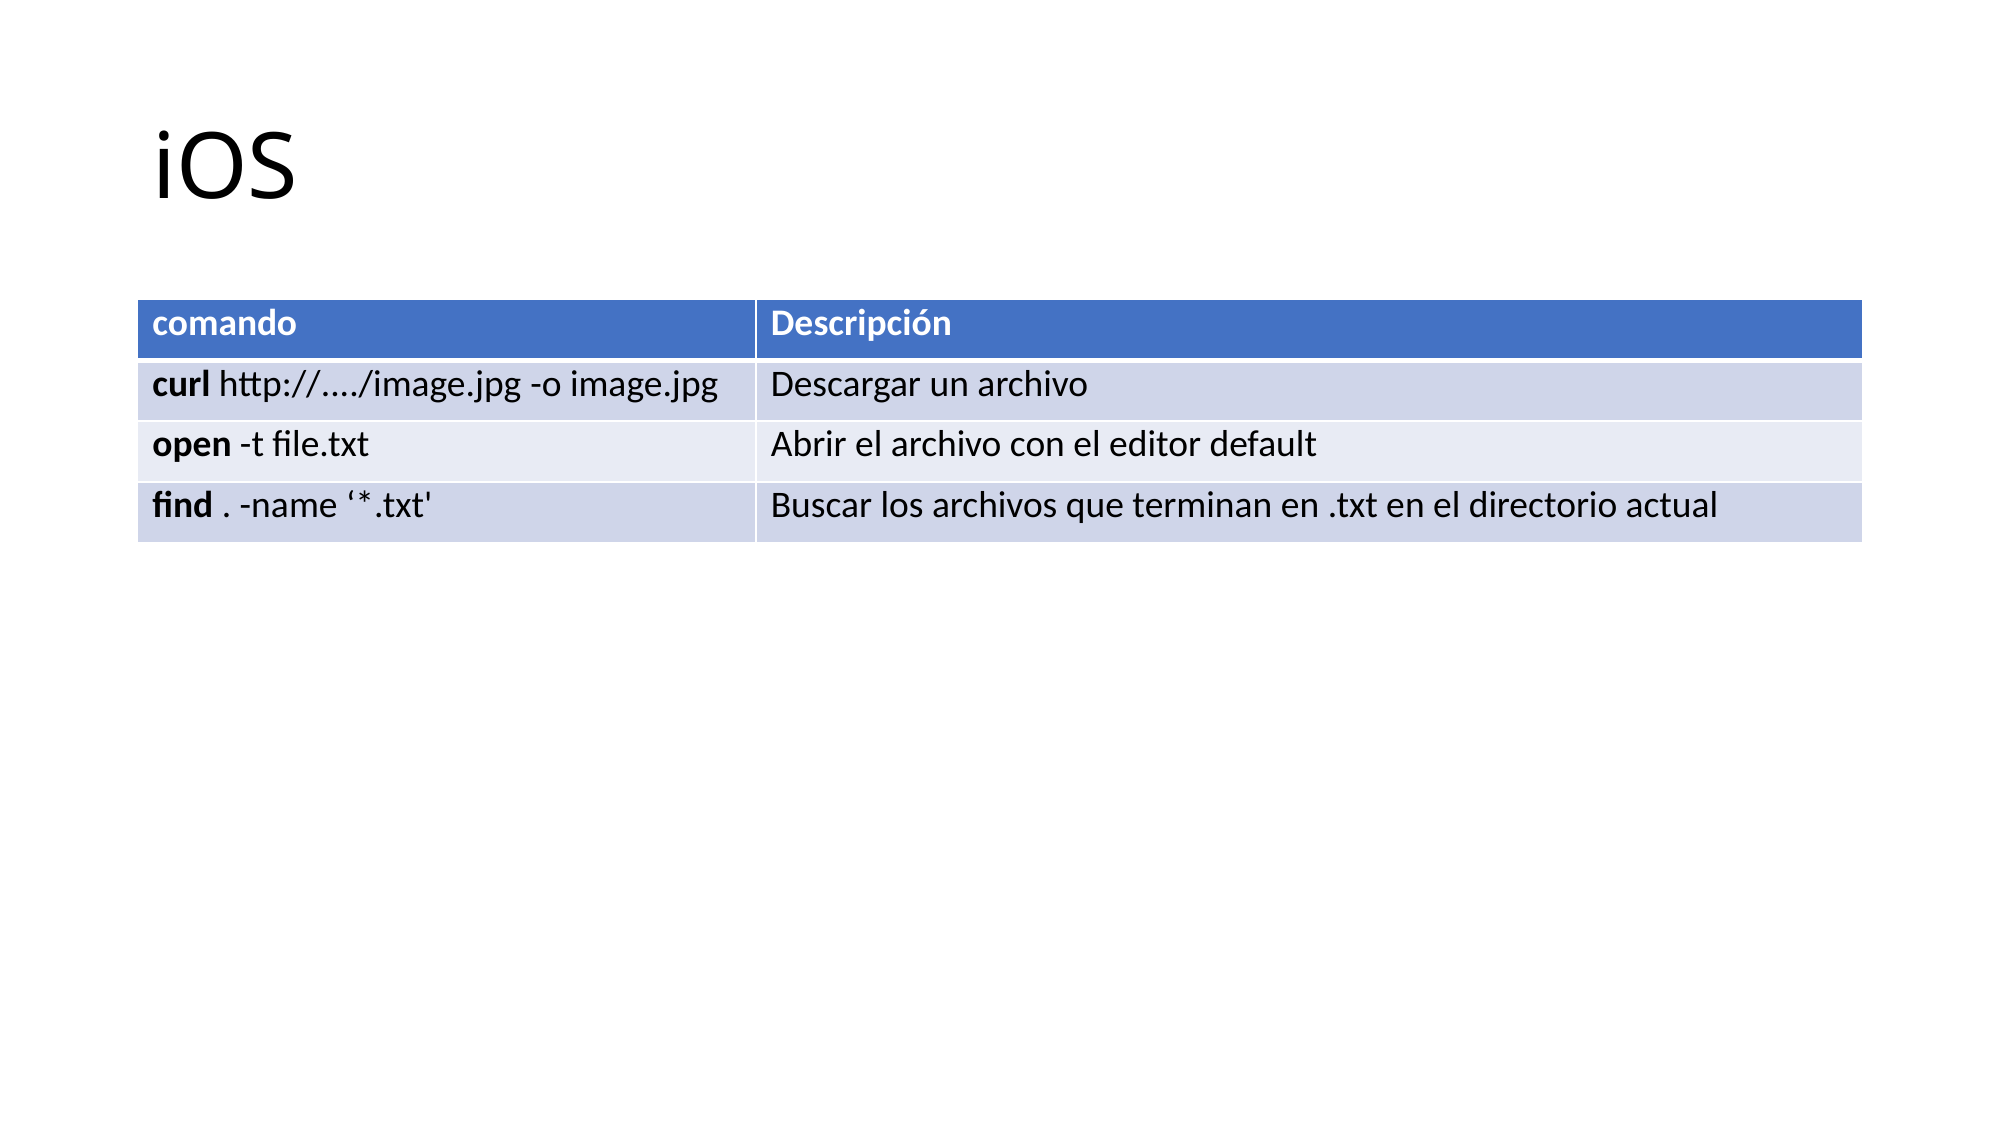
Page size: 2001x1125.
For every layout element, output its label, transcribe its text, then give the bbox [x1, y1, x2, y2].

table_header comando [138, 300, 755, 358]
table_cell Buscar los archivos que terminan en .txt en el directorio actual [757, 483, 1862, 542]
table_header Descripción [757, 300, 1862, 358]
title iOS [137, 59, 1863, 278]
table_cell open -t file.txt [138, 422, 755, 481]
table_cell find . -name ‘*.txt' [138, 483, 755, 542]
table_cell Abrir el archivo con el editor default [757, 422, 1862, 481]
table_cell Descargar un archivo [757, 363, 1862, 420]
table_cell curl http://..../image.jpg -o image.jpg [138, 363, 755, 420]
